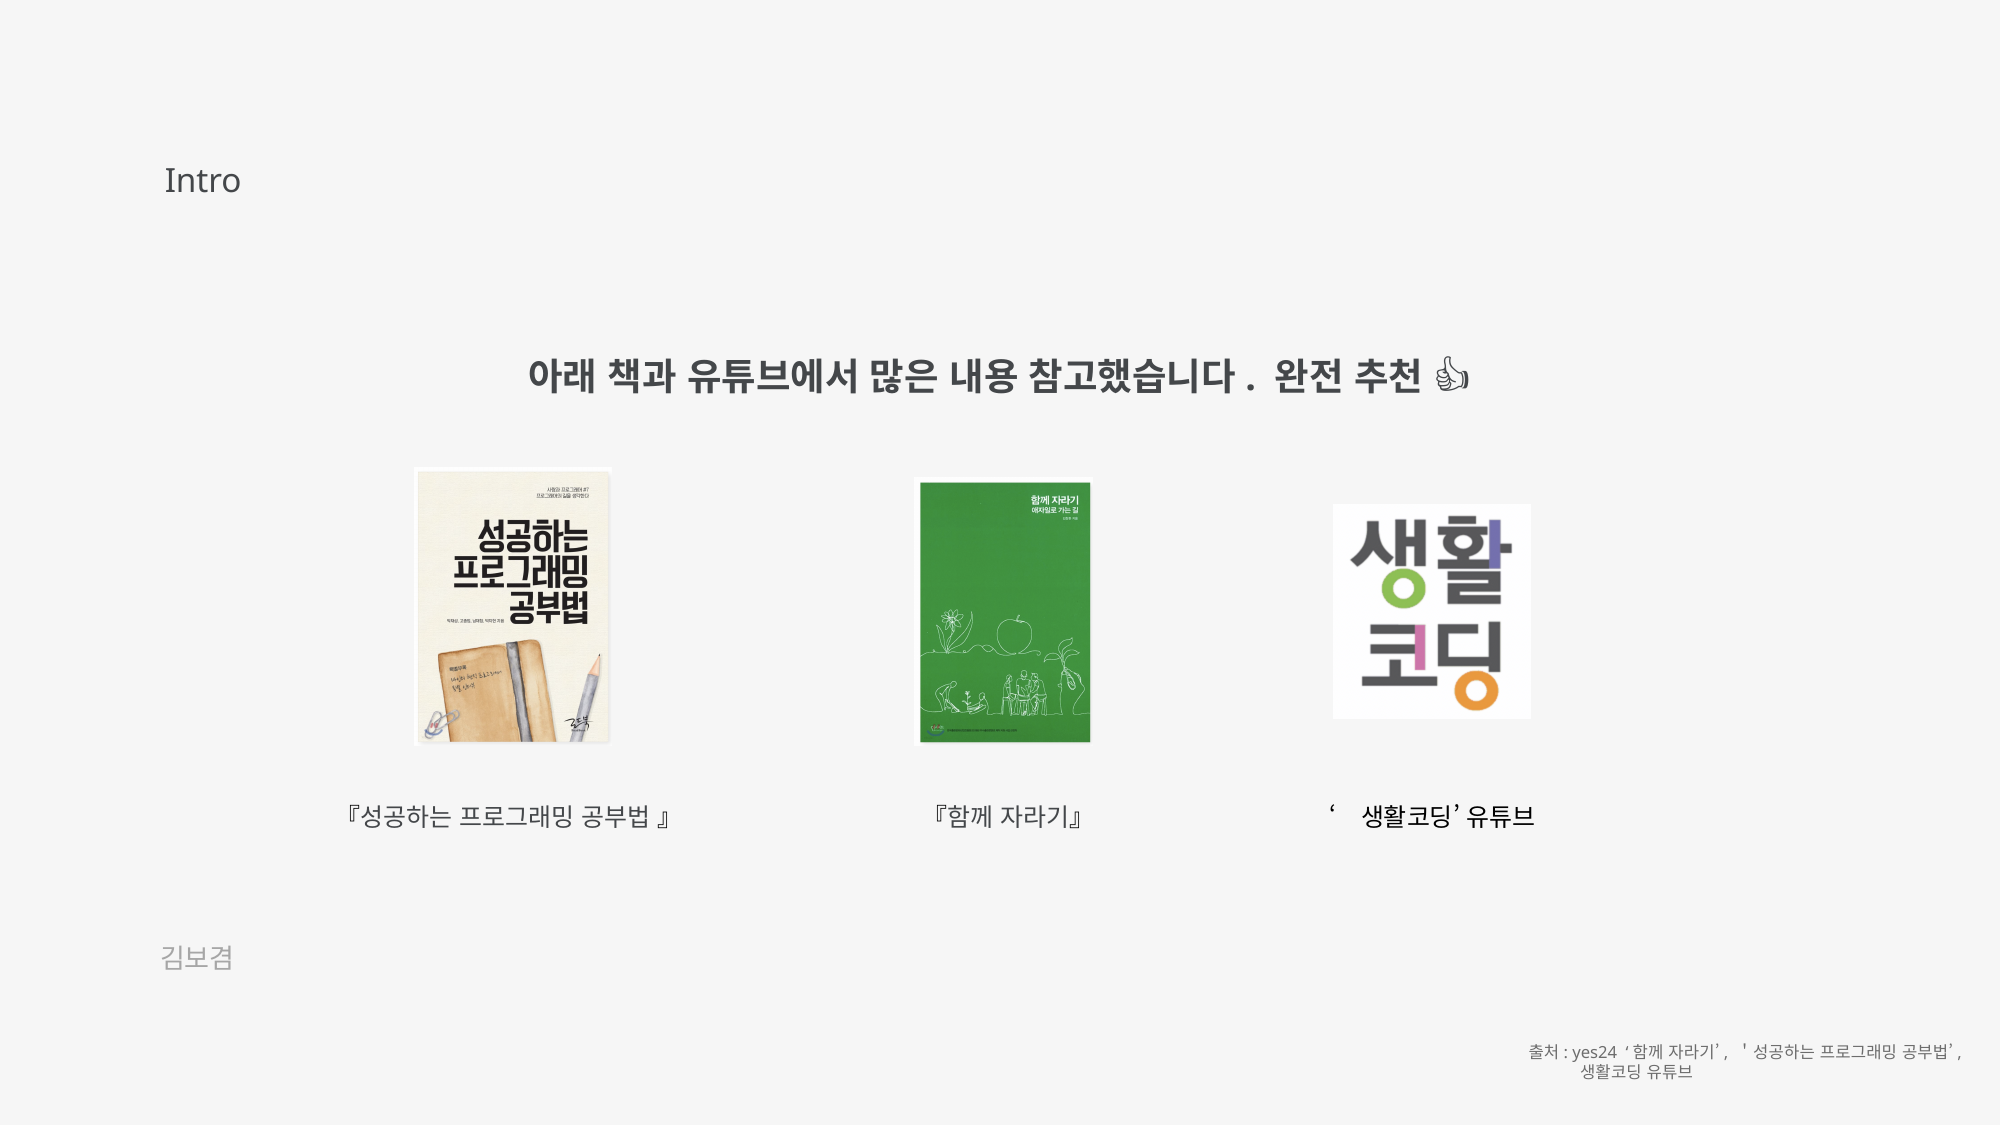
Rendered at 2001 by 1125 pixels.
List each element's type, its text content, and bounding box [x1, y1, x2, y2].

text_box ‘생활코딩’ 유튜브 [1315, 794, 1551, 839]
text_box 김보겸 [145, 934, 257, 982]
picture [914, 477, 1093, 746]
text_box 출처: yes24 ‘함께 자라기’, ＇성공하는 프로그래밍 공부법’, 생활코딩 유튜브 [1513, 1034, 1981, 1089]
text_box 『성공하는 프로그래밍 공부법 』 [320, 794, 705, 839]
picture [414, 467, 612, 746]
text_box 『함께 자라기』 [907, 794, 1117, 839]
text_box Intro [150, 151, 469, 207]
text_box 아래 책과 유튜브에서 많은 내용 참고했습니다. 완전 추천 👍 [513, 345, 1497, 406]
picture [1333, 504, 1531, 719]
